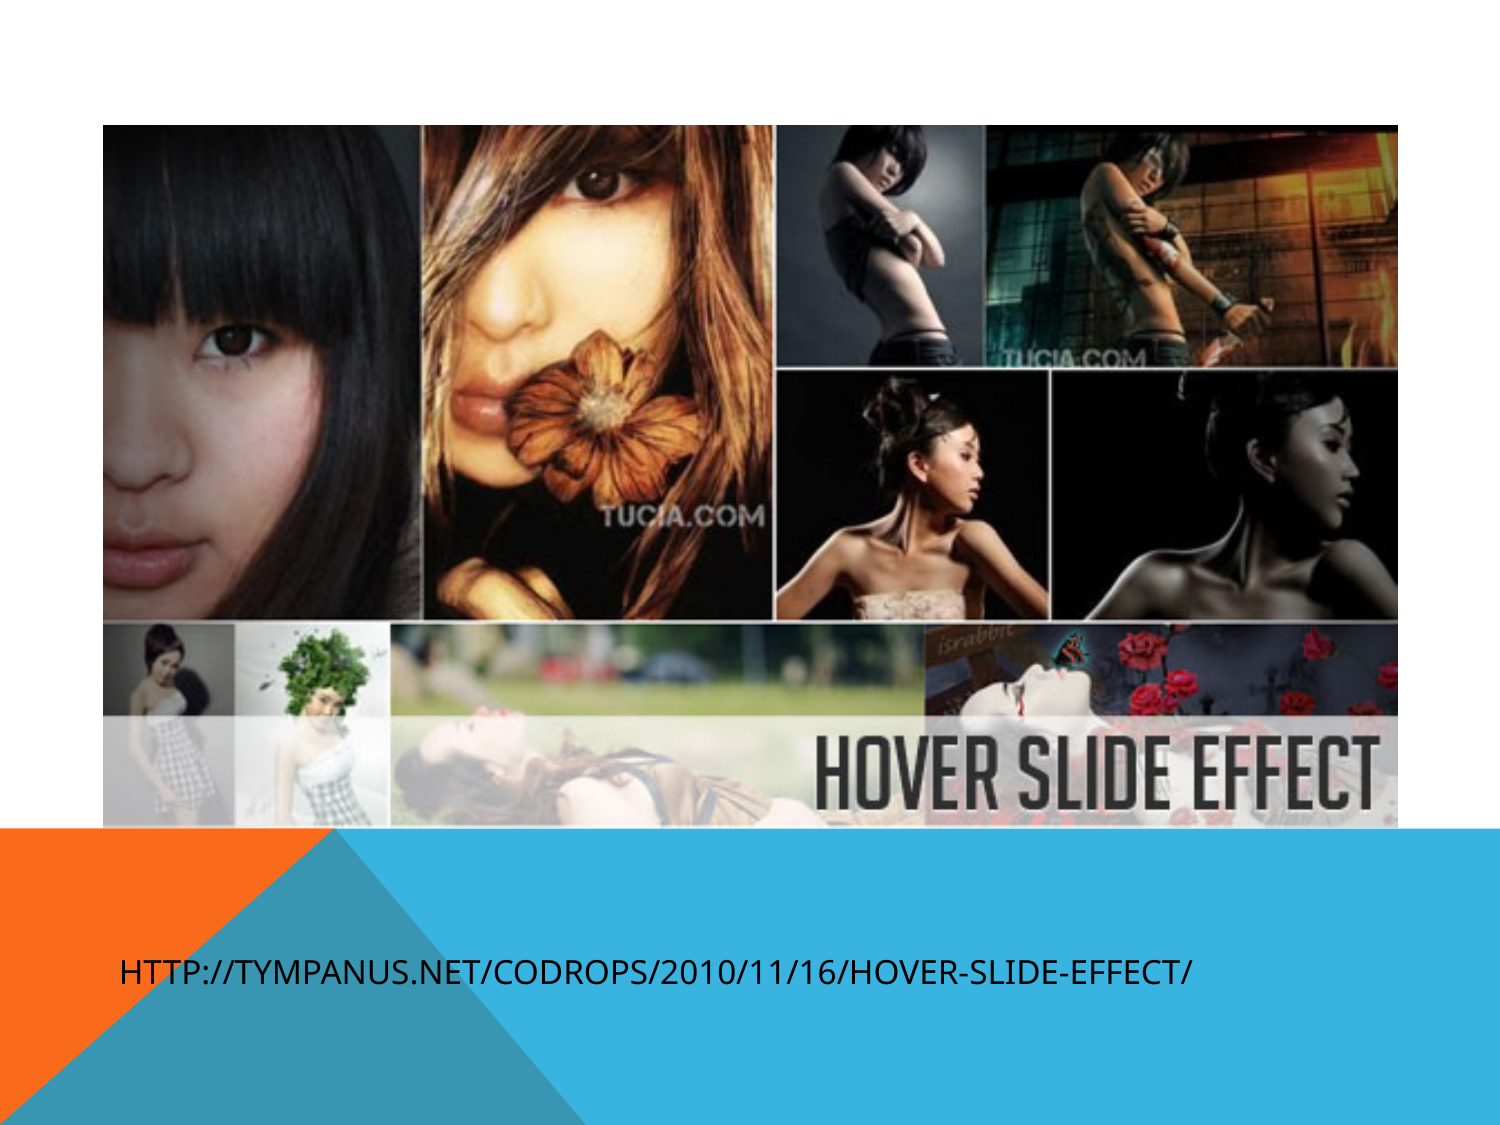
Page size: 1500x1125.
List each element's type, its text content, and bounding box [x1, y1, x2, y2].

picture [103, 124, 1398, 828]
title http://tympanus.net/codrops/2010/11/16/hover-slide-effect/ [103, 913, 1454, 1030]
